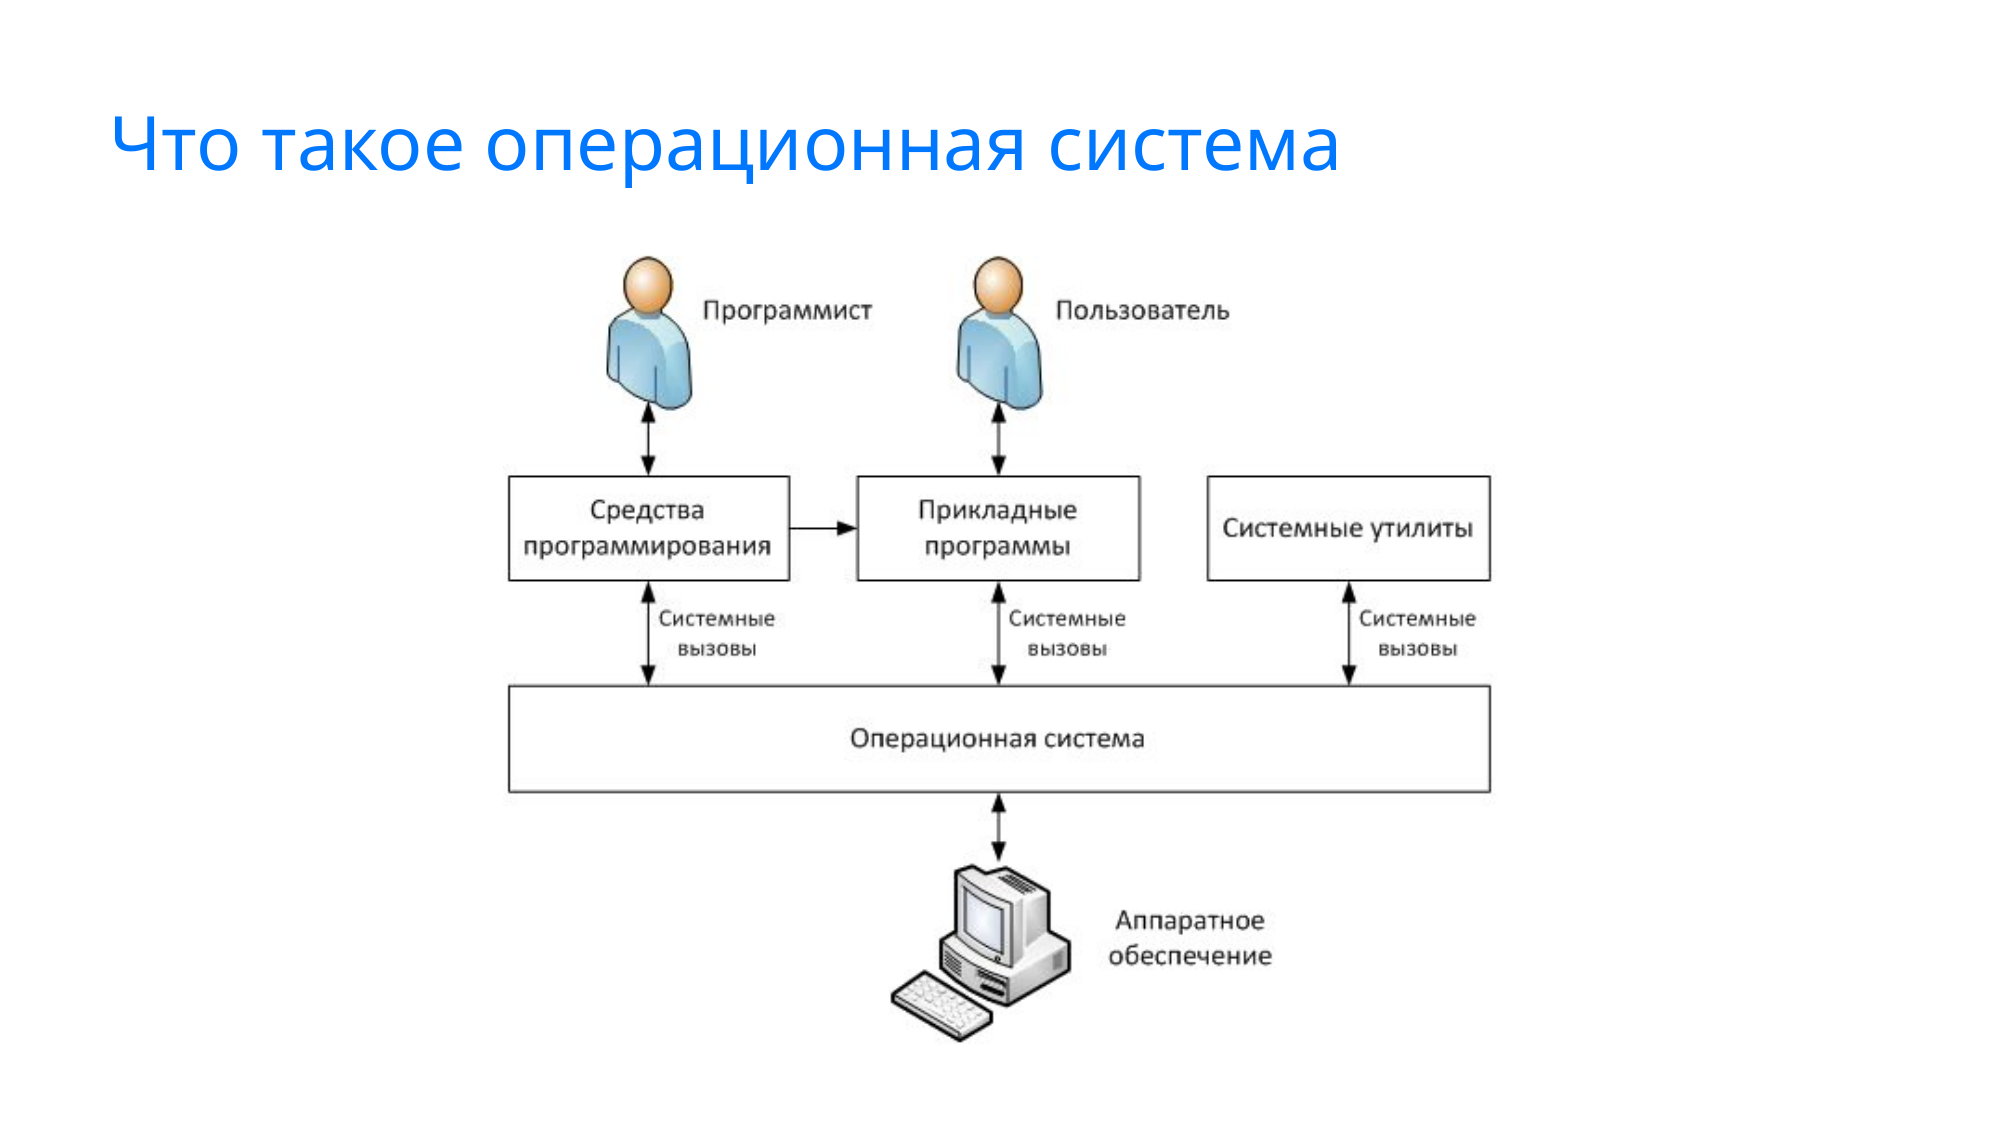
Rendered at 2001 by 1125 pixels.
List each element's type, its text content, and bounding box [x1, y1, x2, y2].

picture [503, 226, 1497, 1050]
title Что такое операционная система [109, 105, 1891, 213]
